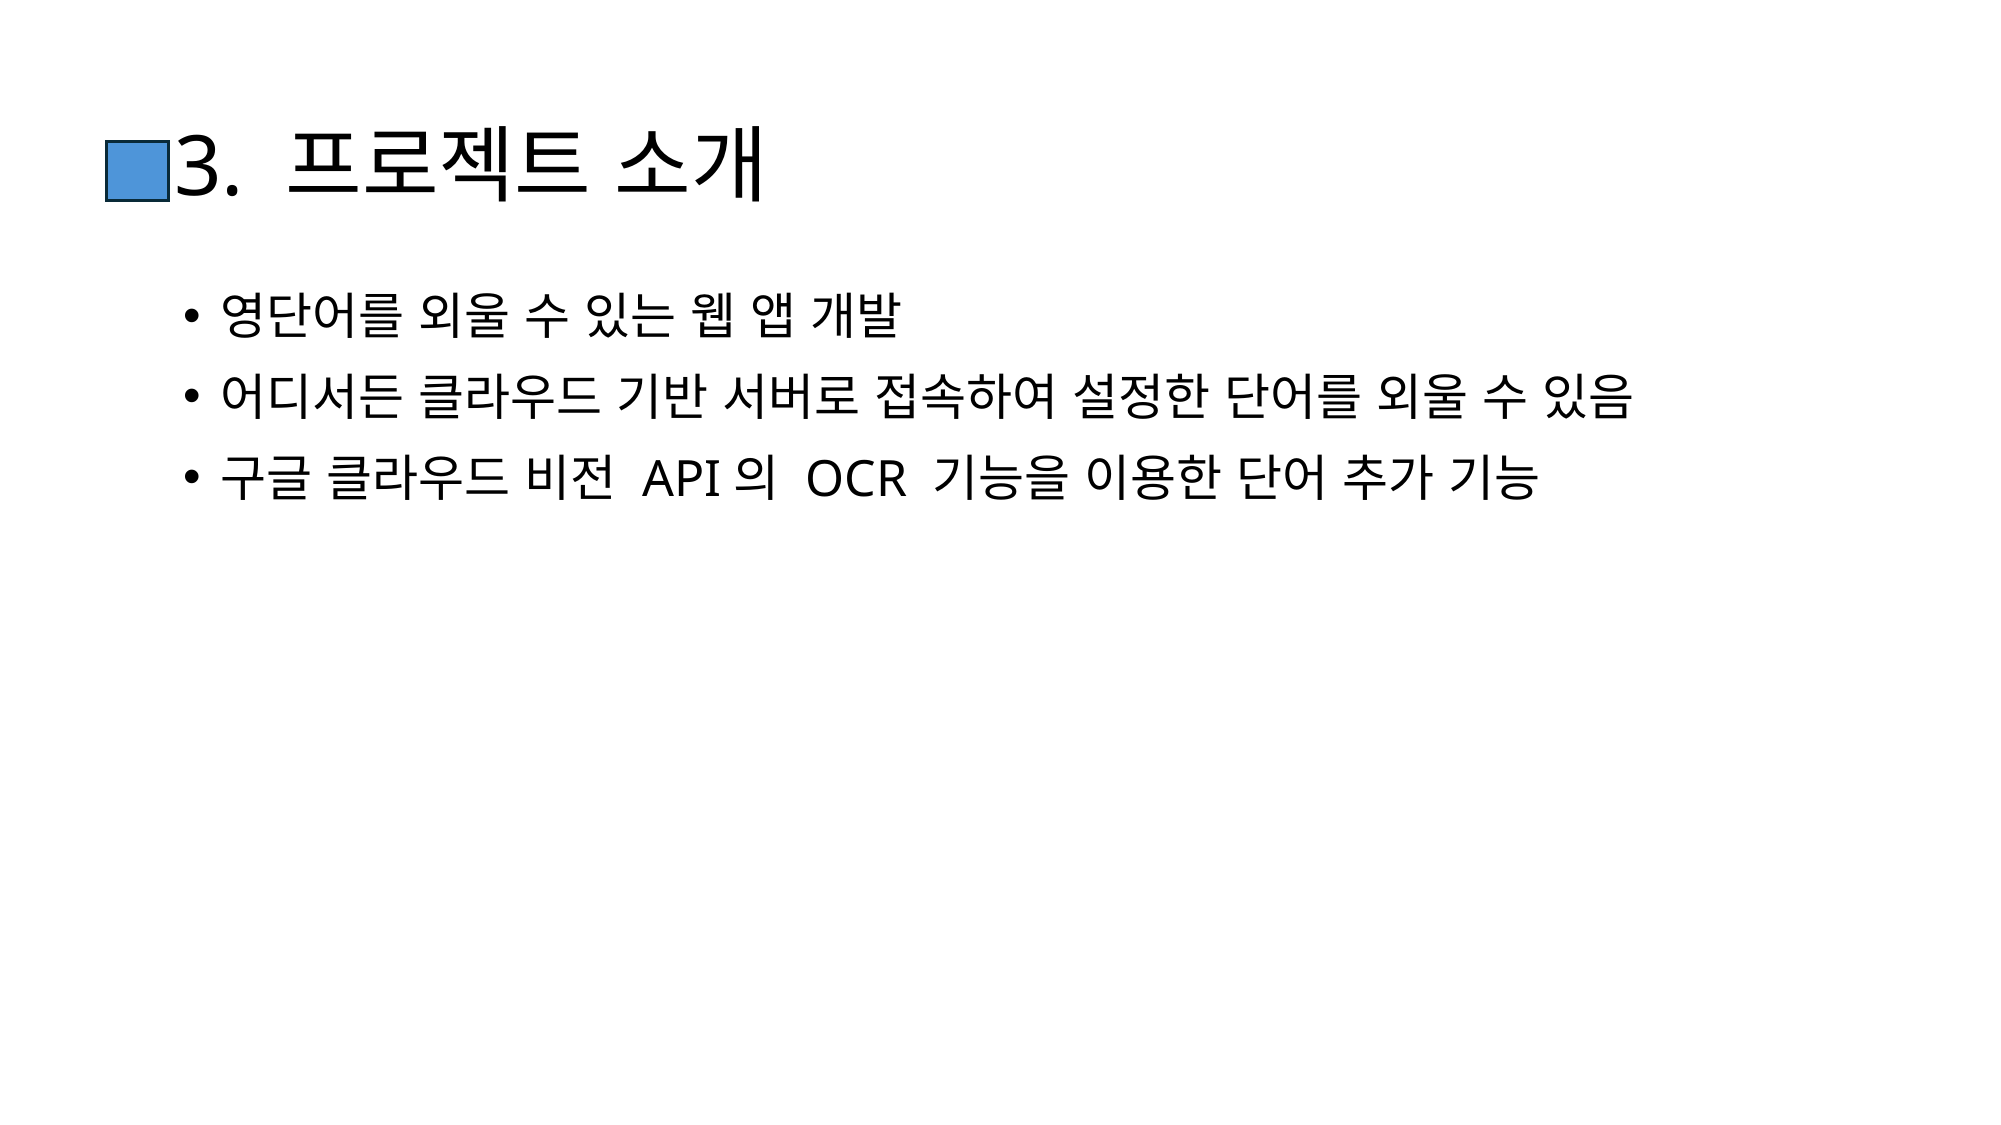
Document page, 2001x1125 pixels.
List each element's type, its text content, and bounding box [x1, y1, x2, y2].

text_box [105, 140, 170, 202]
list 영단어를 외울 수 있는 웹 앱 개발 어디서든 클라우드 기반 서버로 접속하여 설정한 단어를 외울 수 있음 구글 클라우드 비전 API의 OCR 기능을 이용한 단어 추가 기능 [168, 277, 1863, 563]
title 3. 프로젝트 소개 [137, 59, 1863, 278]
